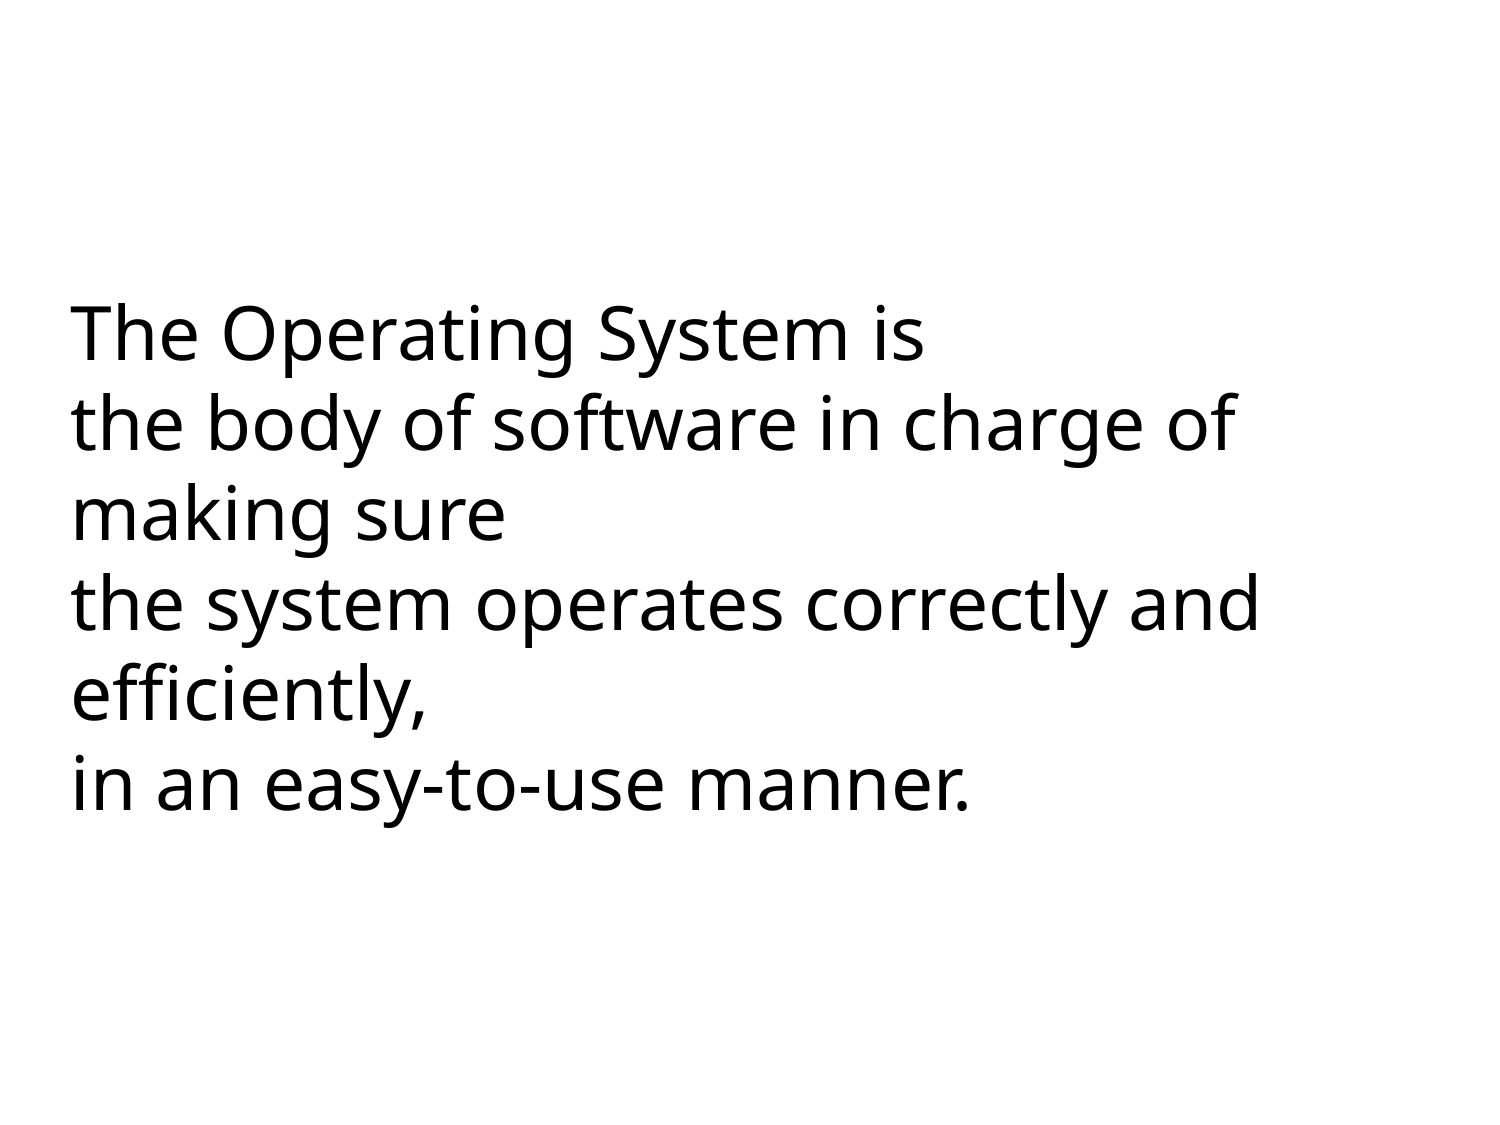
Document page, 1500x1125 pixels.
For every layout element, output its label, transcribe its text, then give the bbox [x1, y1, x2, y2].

list The Operating System is the body of software in charge of making sure the system operates correctly and efficiently, in an easy-to-use manner. [70, 45, 1430, 1065]
